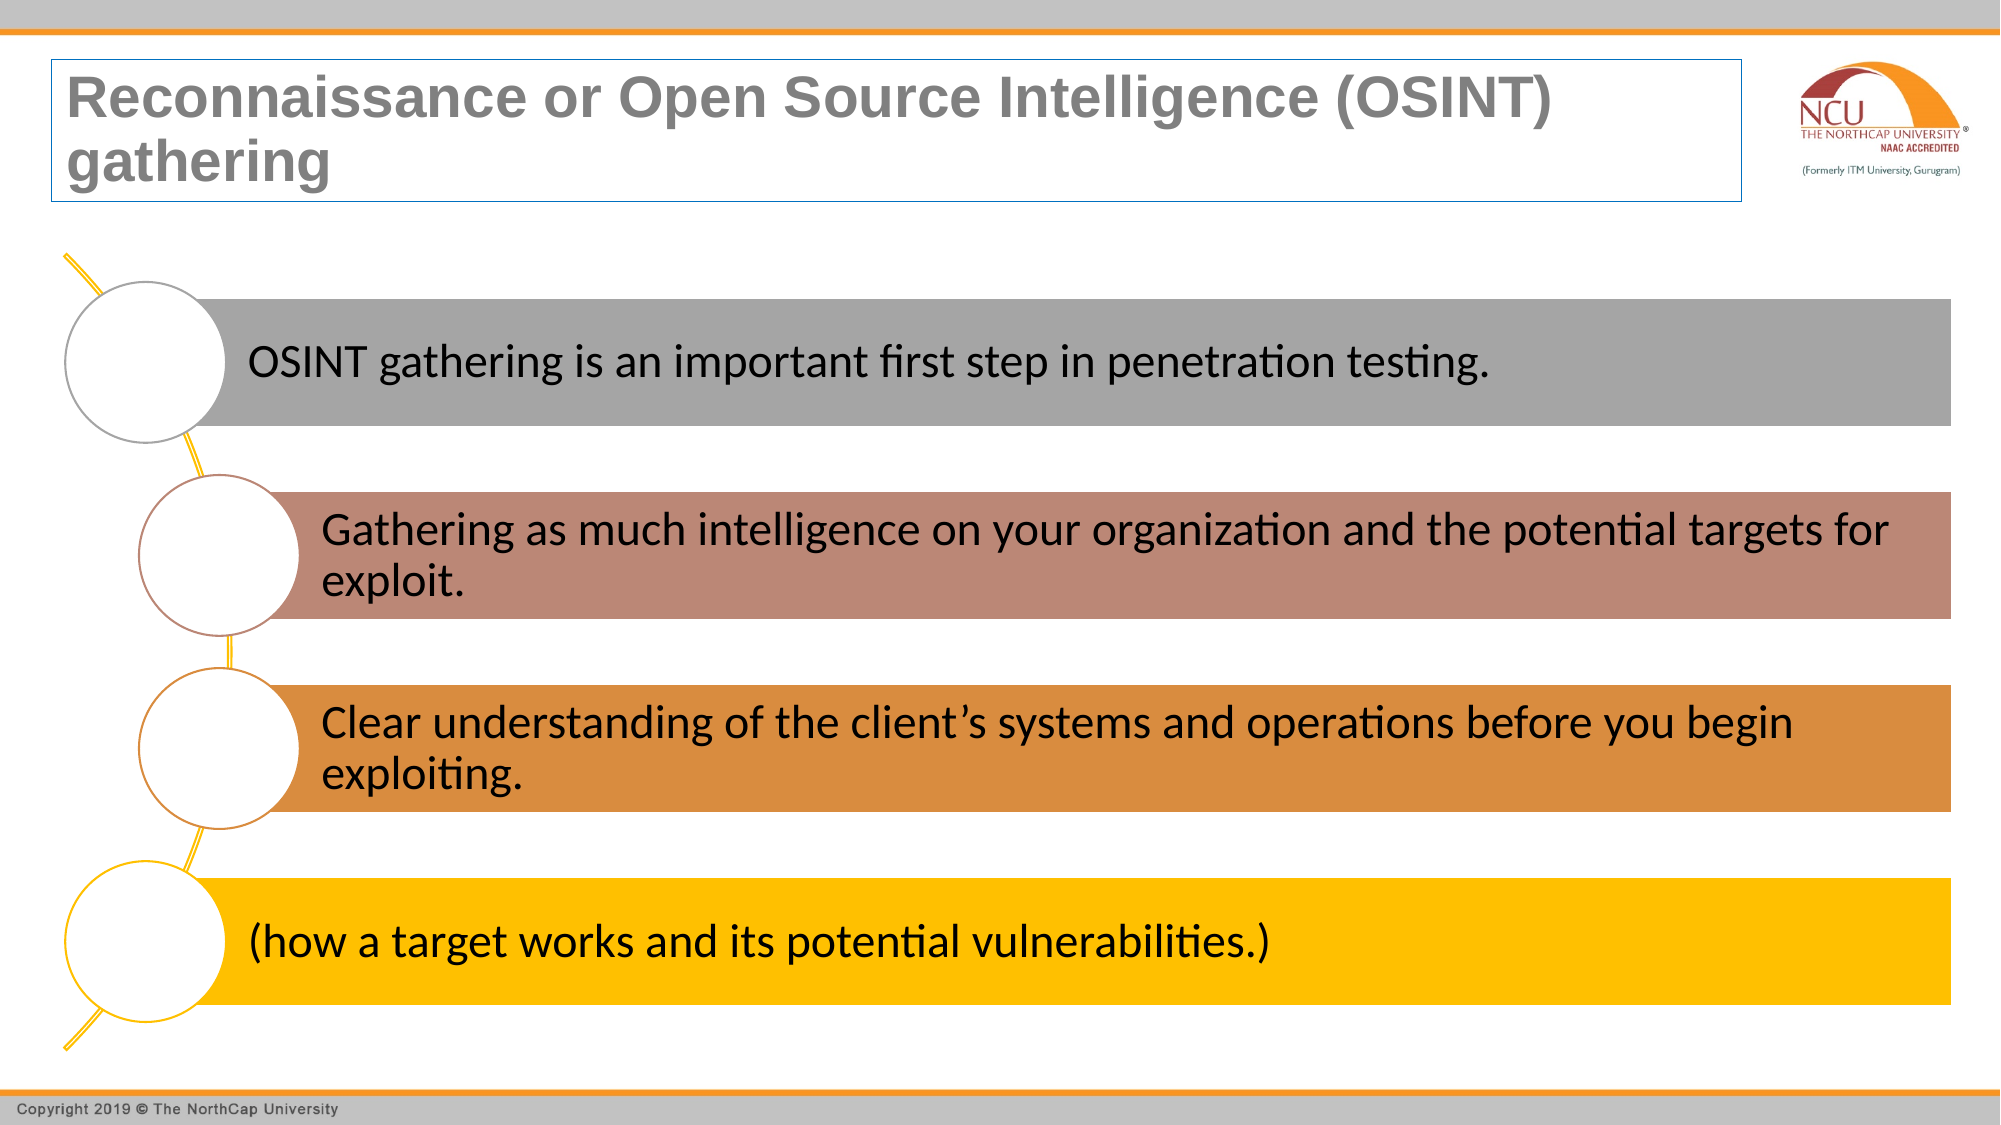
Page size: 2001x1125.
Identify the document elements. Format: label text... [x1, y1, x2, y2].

picture [0, 0, 2000, 1125]
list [51, 233, 1964, 1071]
title Reconnaissance or Open Source Intelligence (OSINT) gathering [51, 59, 1742, 202]
